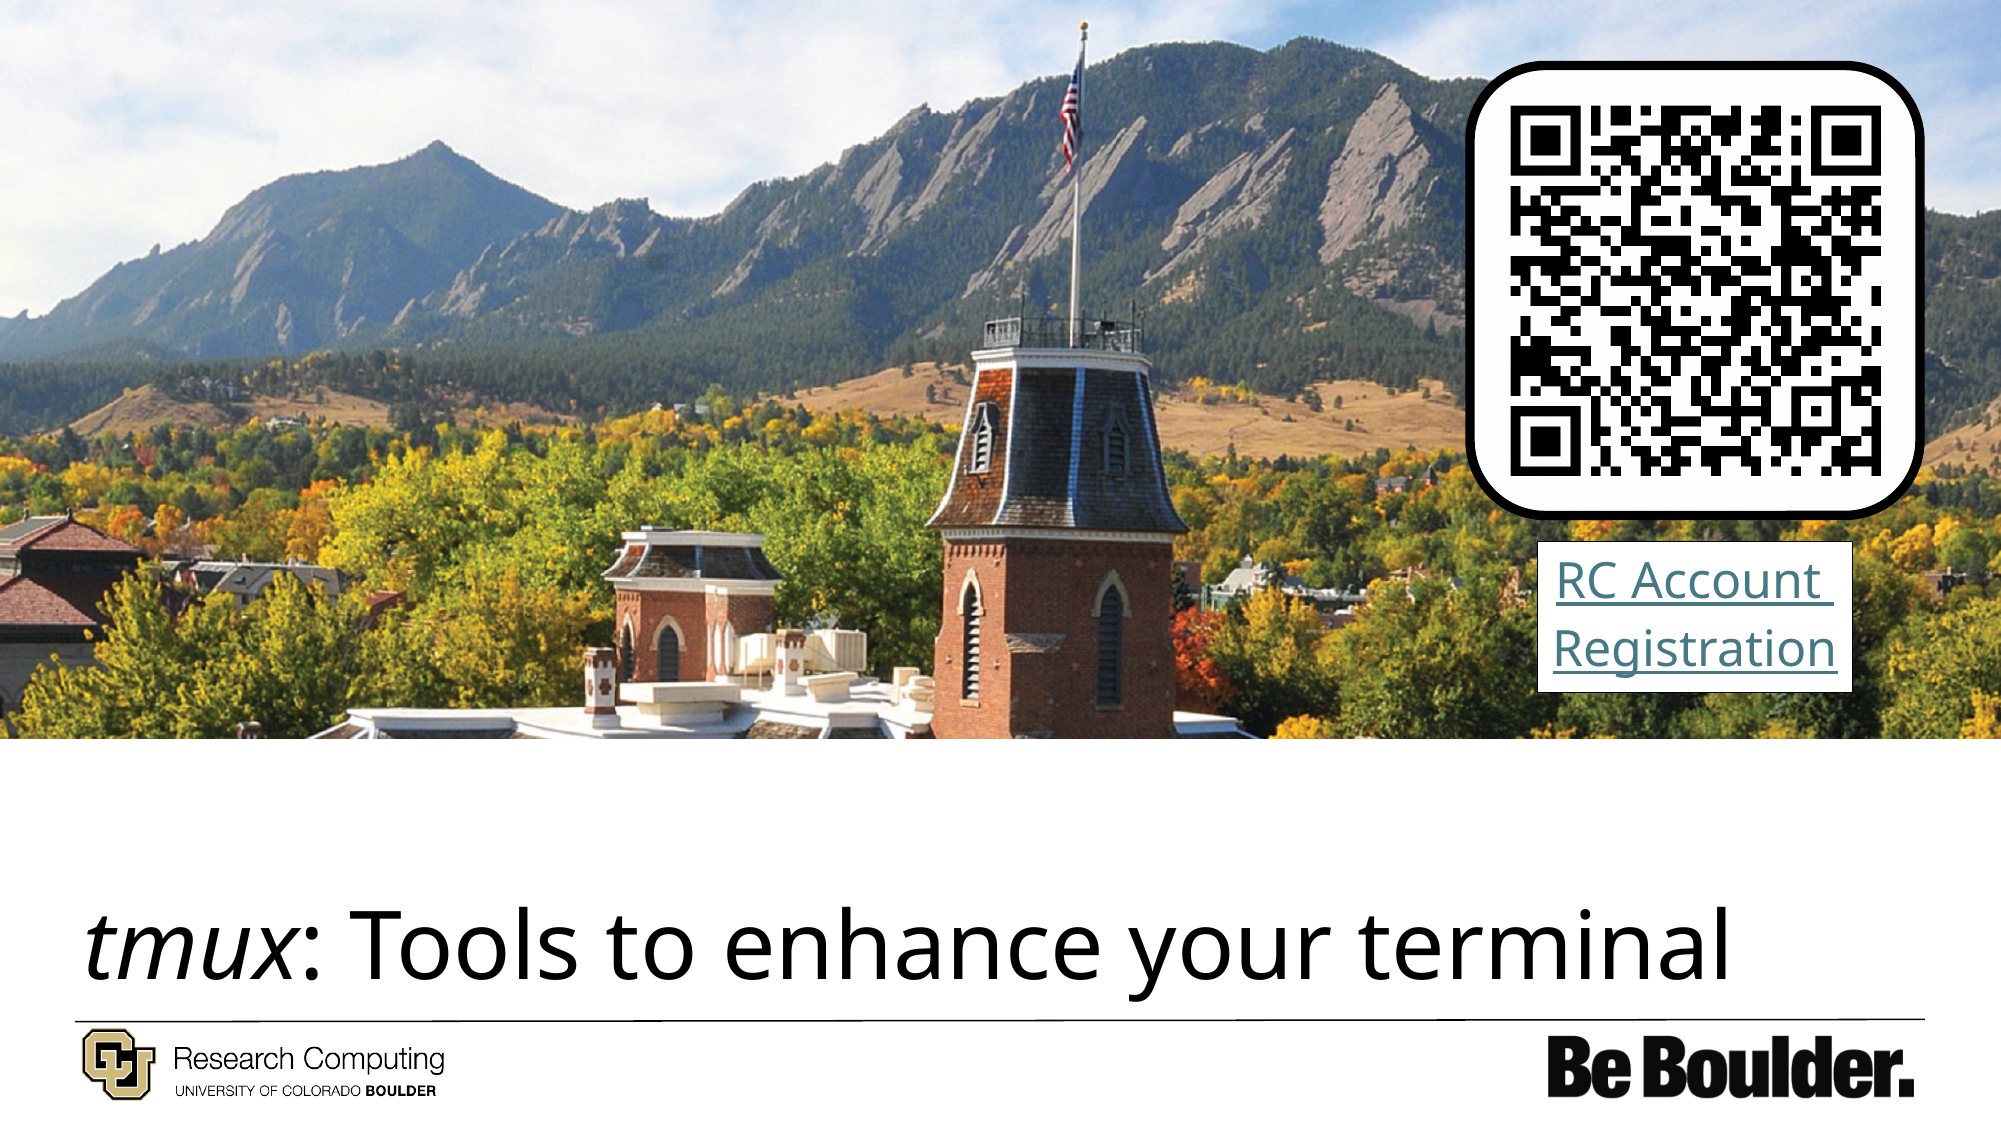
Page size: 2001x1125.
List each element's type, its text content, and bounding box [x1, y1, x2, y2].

picture [0, 0, 2001, 739]
title tmux: Tools to enhance your terminal [68, 813, 1826, 1008]
picture [1524, 1028, 1938, 1102]
picture [81, 1028, 444, 1101]
